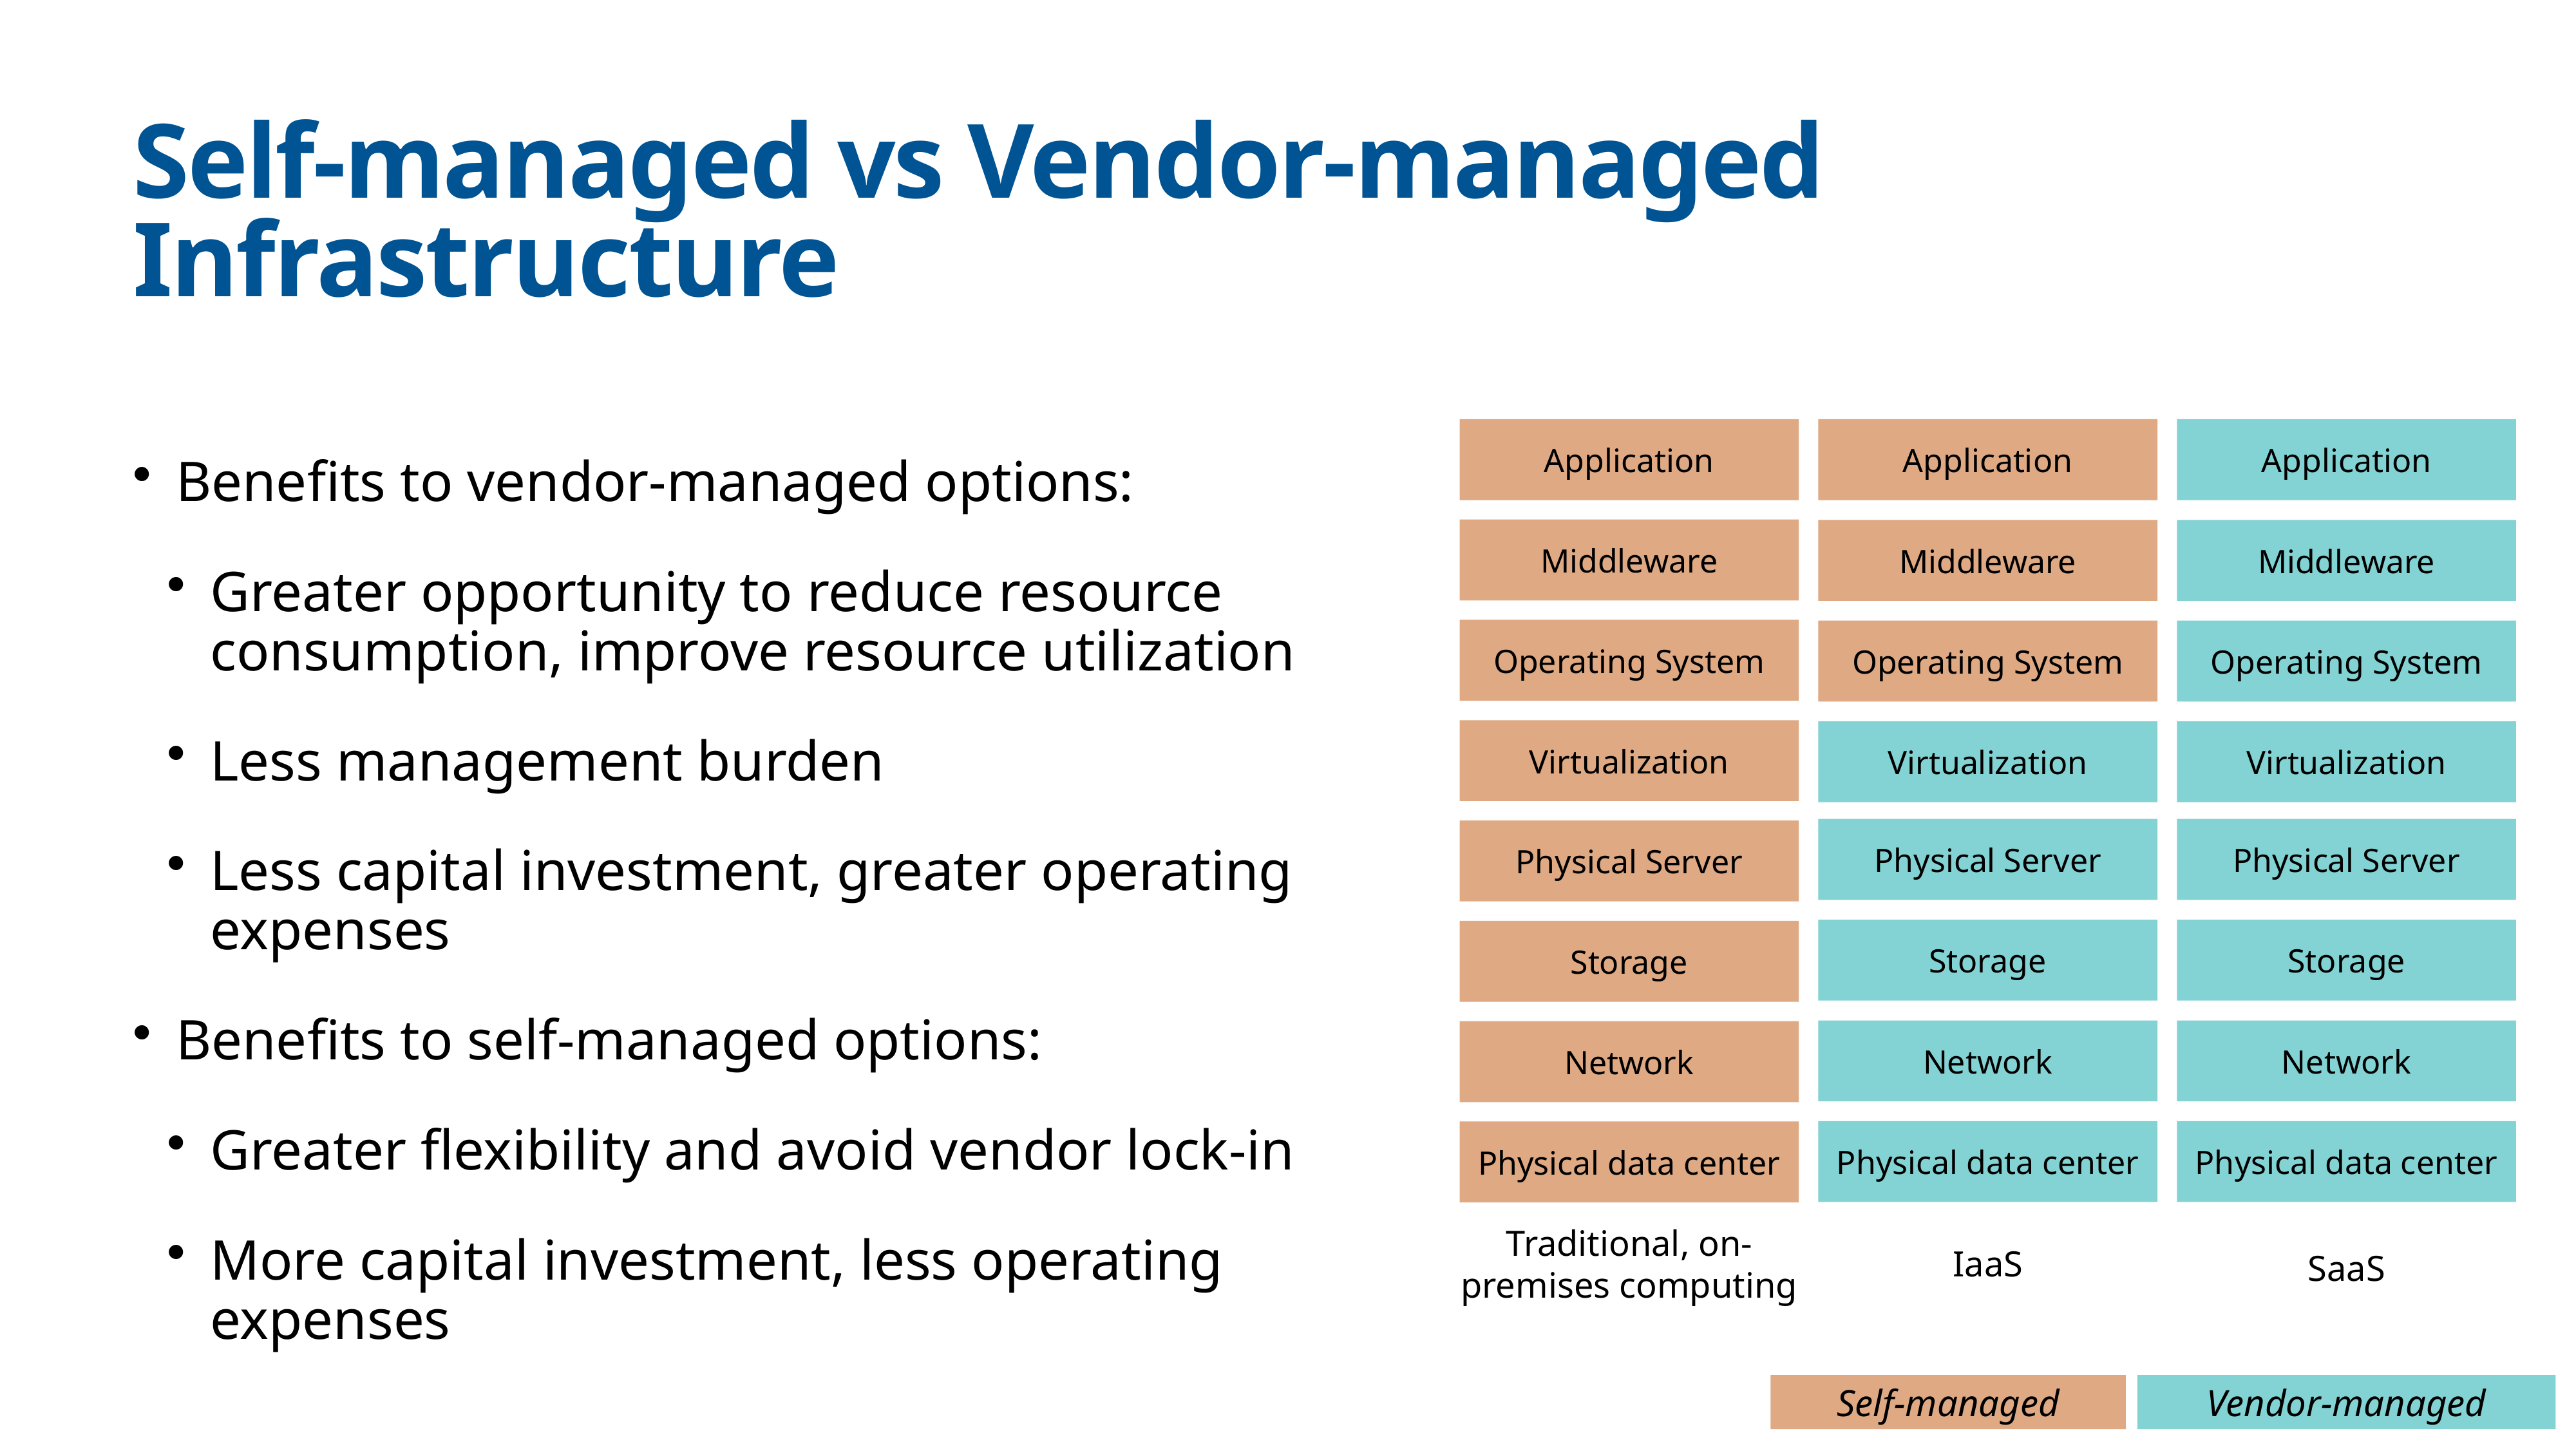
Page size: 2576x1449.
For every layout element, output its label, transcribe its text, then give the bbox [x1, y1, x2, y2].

list Benefits to vendor-managed options: Greater opportunity to reduce resource consumption, improve resource utilization Less management burden Less capital investment, greater operating expenses Benefits to self-managed options: Greater flexibility and avoid vendor lock-in More capital investment, less operating expenses [127, 448, 1434, 1321]
title Self-managed vs Vendor-managed Infrastructure [127, 113, 2449, 266]
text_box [1451, 419, 1807, 1264]
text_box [1810, 419, 2166, 1263]
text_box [2168, 419, 2524, 1268]
text_box Self-managed [1770, 1375, 2126, 1430]
text_box Vendor-managed [2137, 1375, 2556, 1430]
